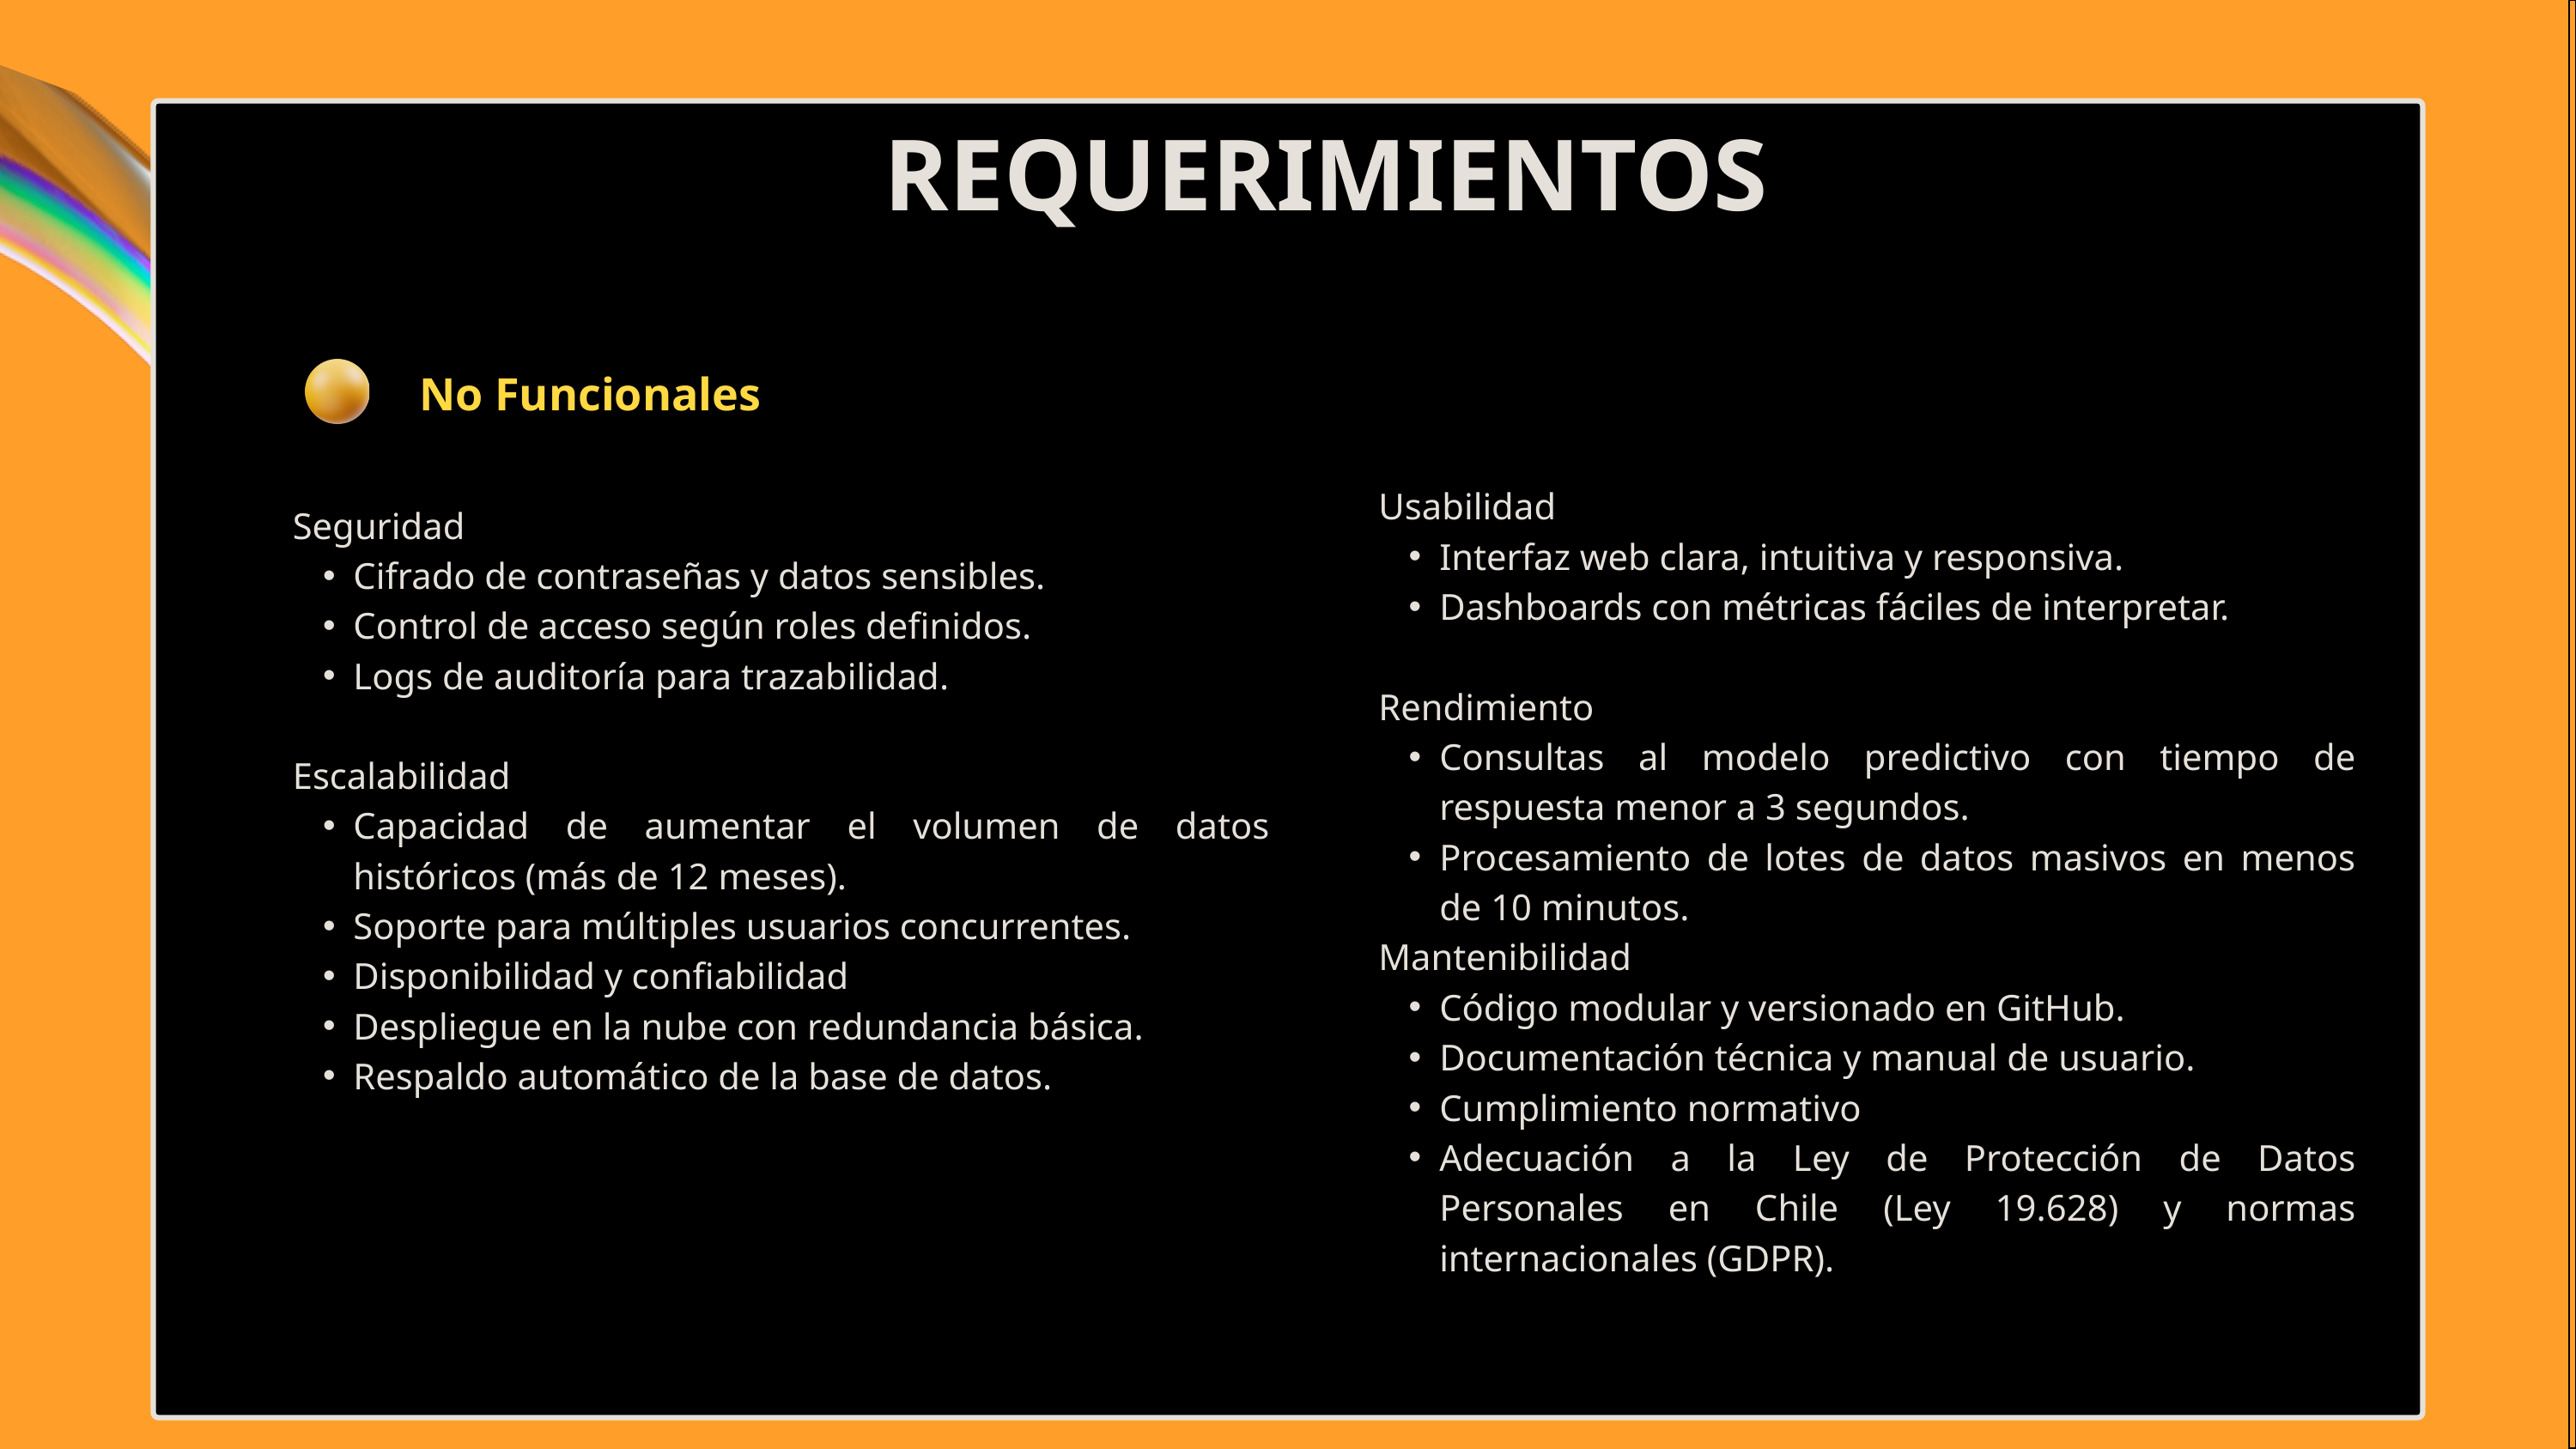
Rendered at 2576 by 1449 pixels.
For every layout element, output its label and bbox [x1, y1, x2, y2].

text_box [153, 100, 2423, 1418]
text_box [2568, 0, 2576, 1449]
text_box [0, 64, 174, 1449]
